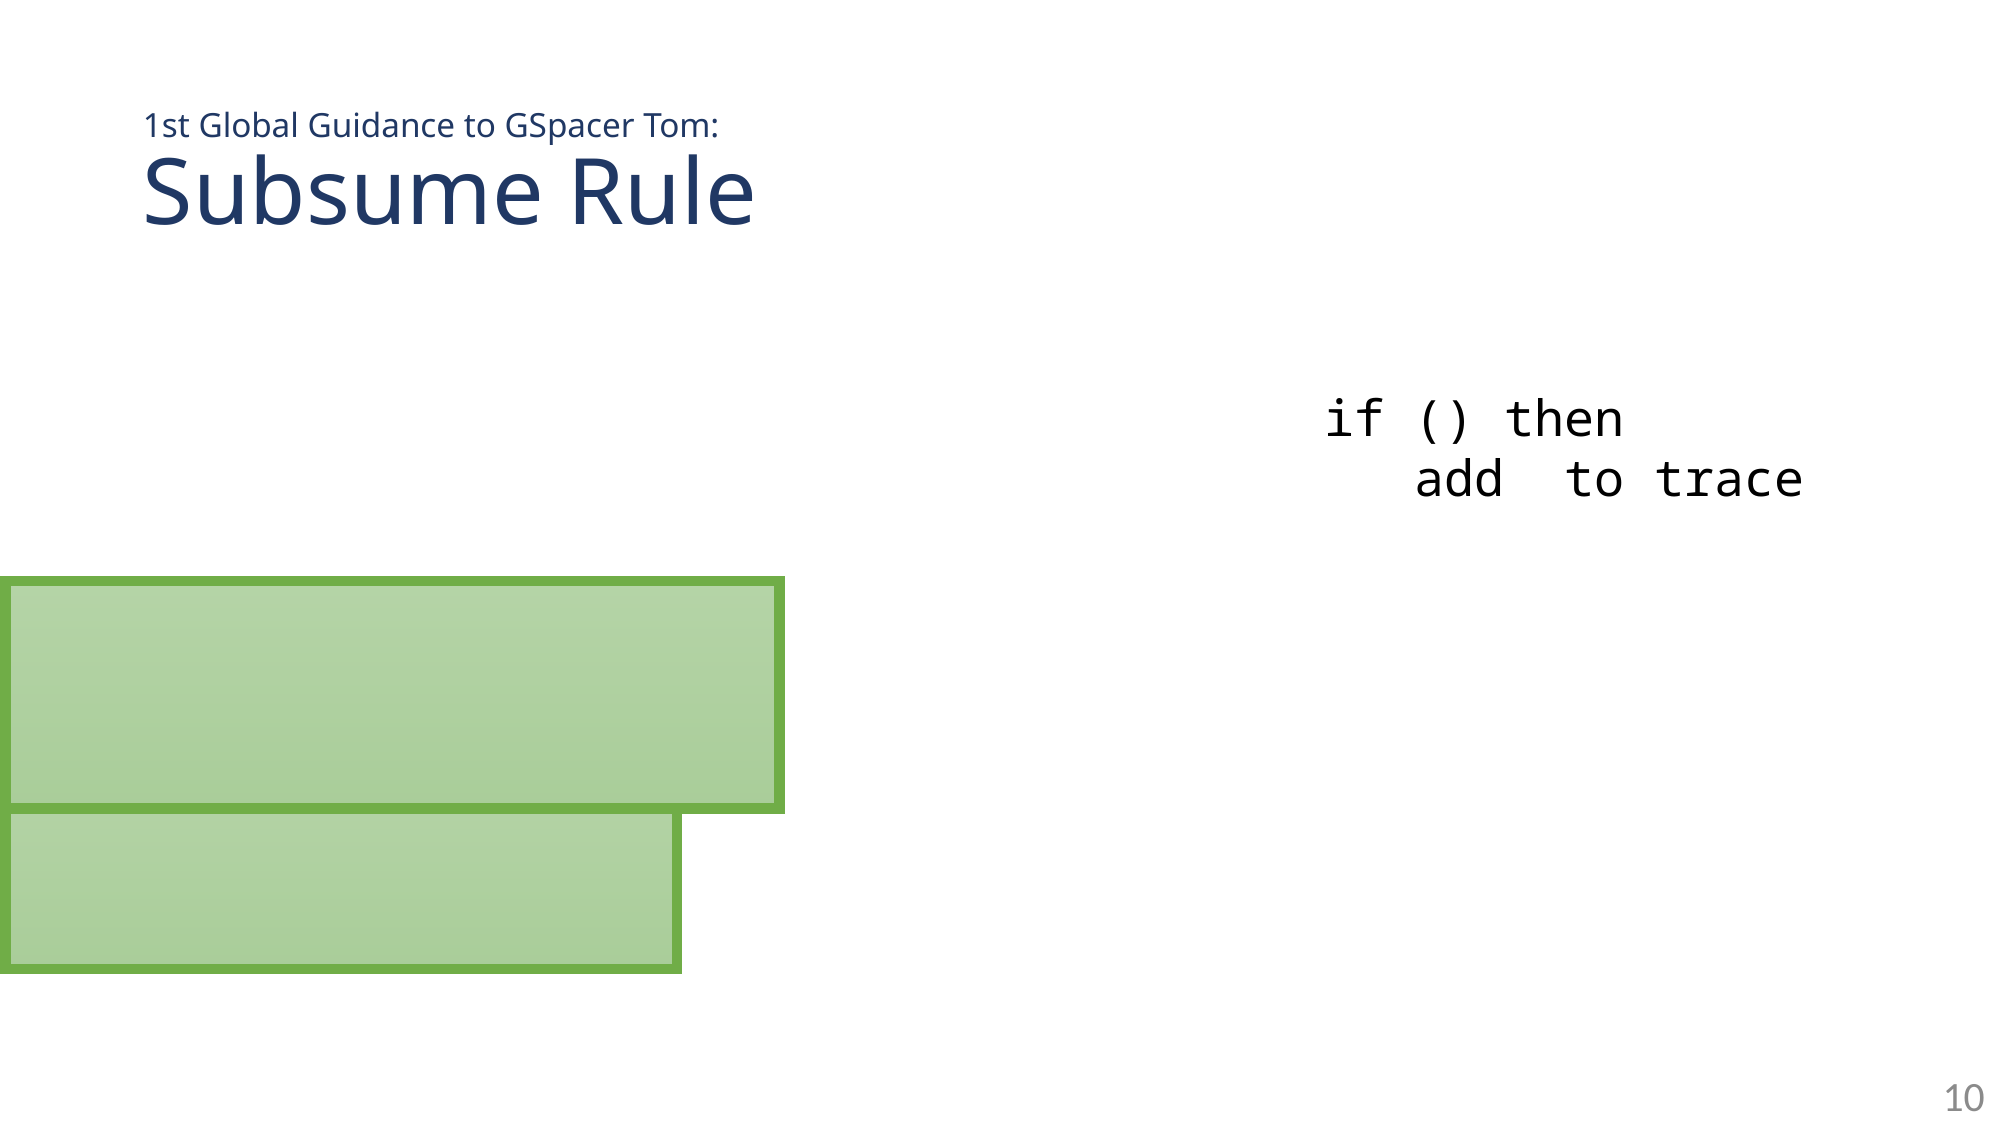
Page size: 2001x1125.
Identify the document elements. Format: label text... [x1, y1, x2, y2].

slide_number 10 [1827, 1065, 2000, 1125]
text_box 1st Global Guidance to GSpacer Tom: Subsume Rule [127, 85, 1628, 268]
text_box [5, 809, 678, 970]
text_box [5, 580, 780, 809]
